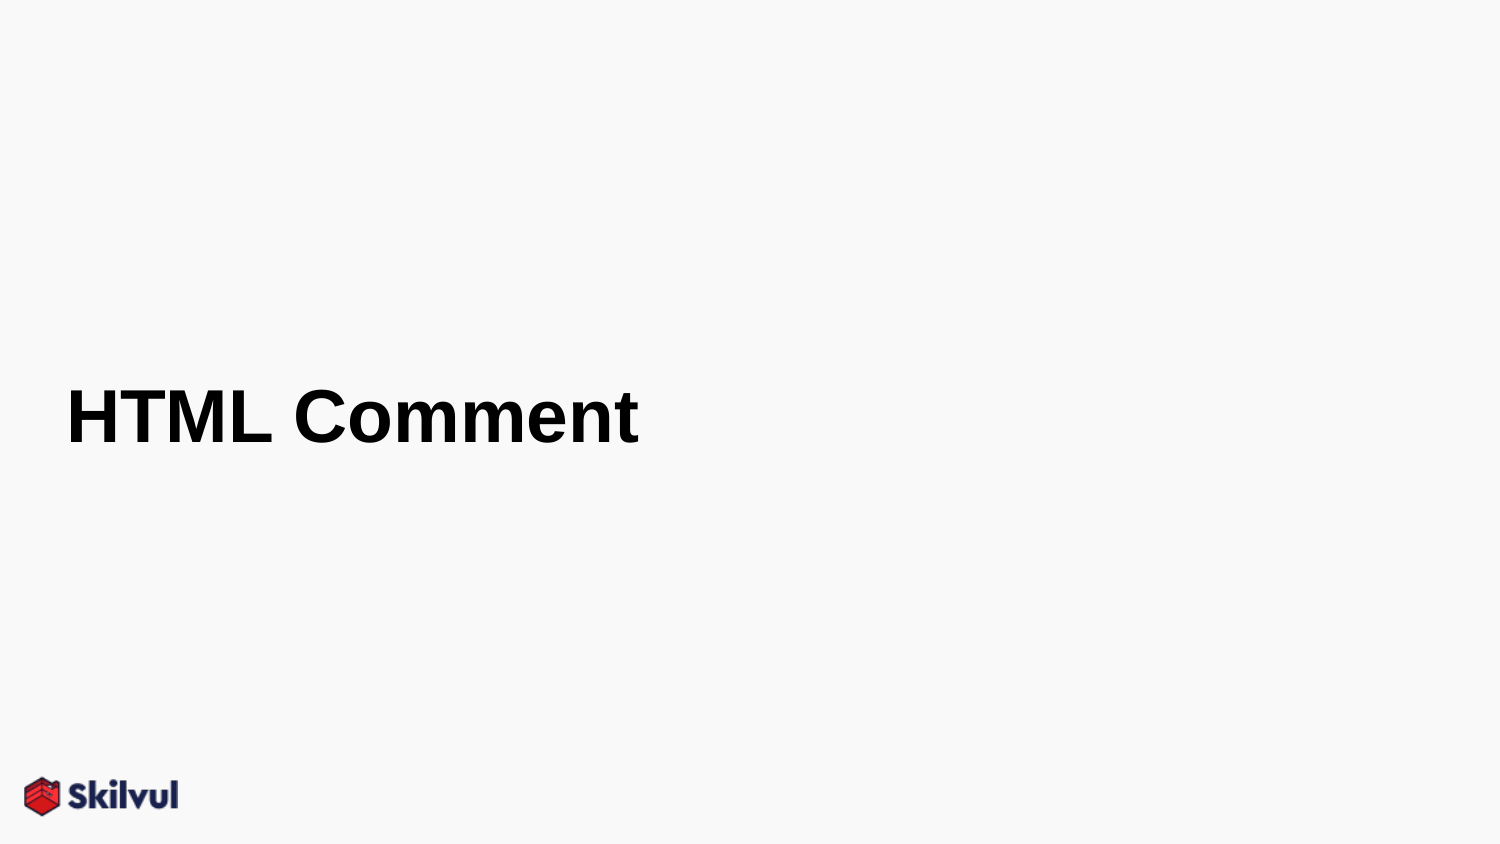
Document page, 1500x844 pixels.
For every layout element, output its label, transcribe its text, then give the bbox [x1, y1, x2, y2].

picture [24, 774, 178, 819]
title HTML Comment [51, 352, 1449, 491]
